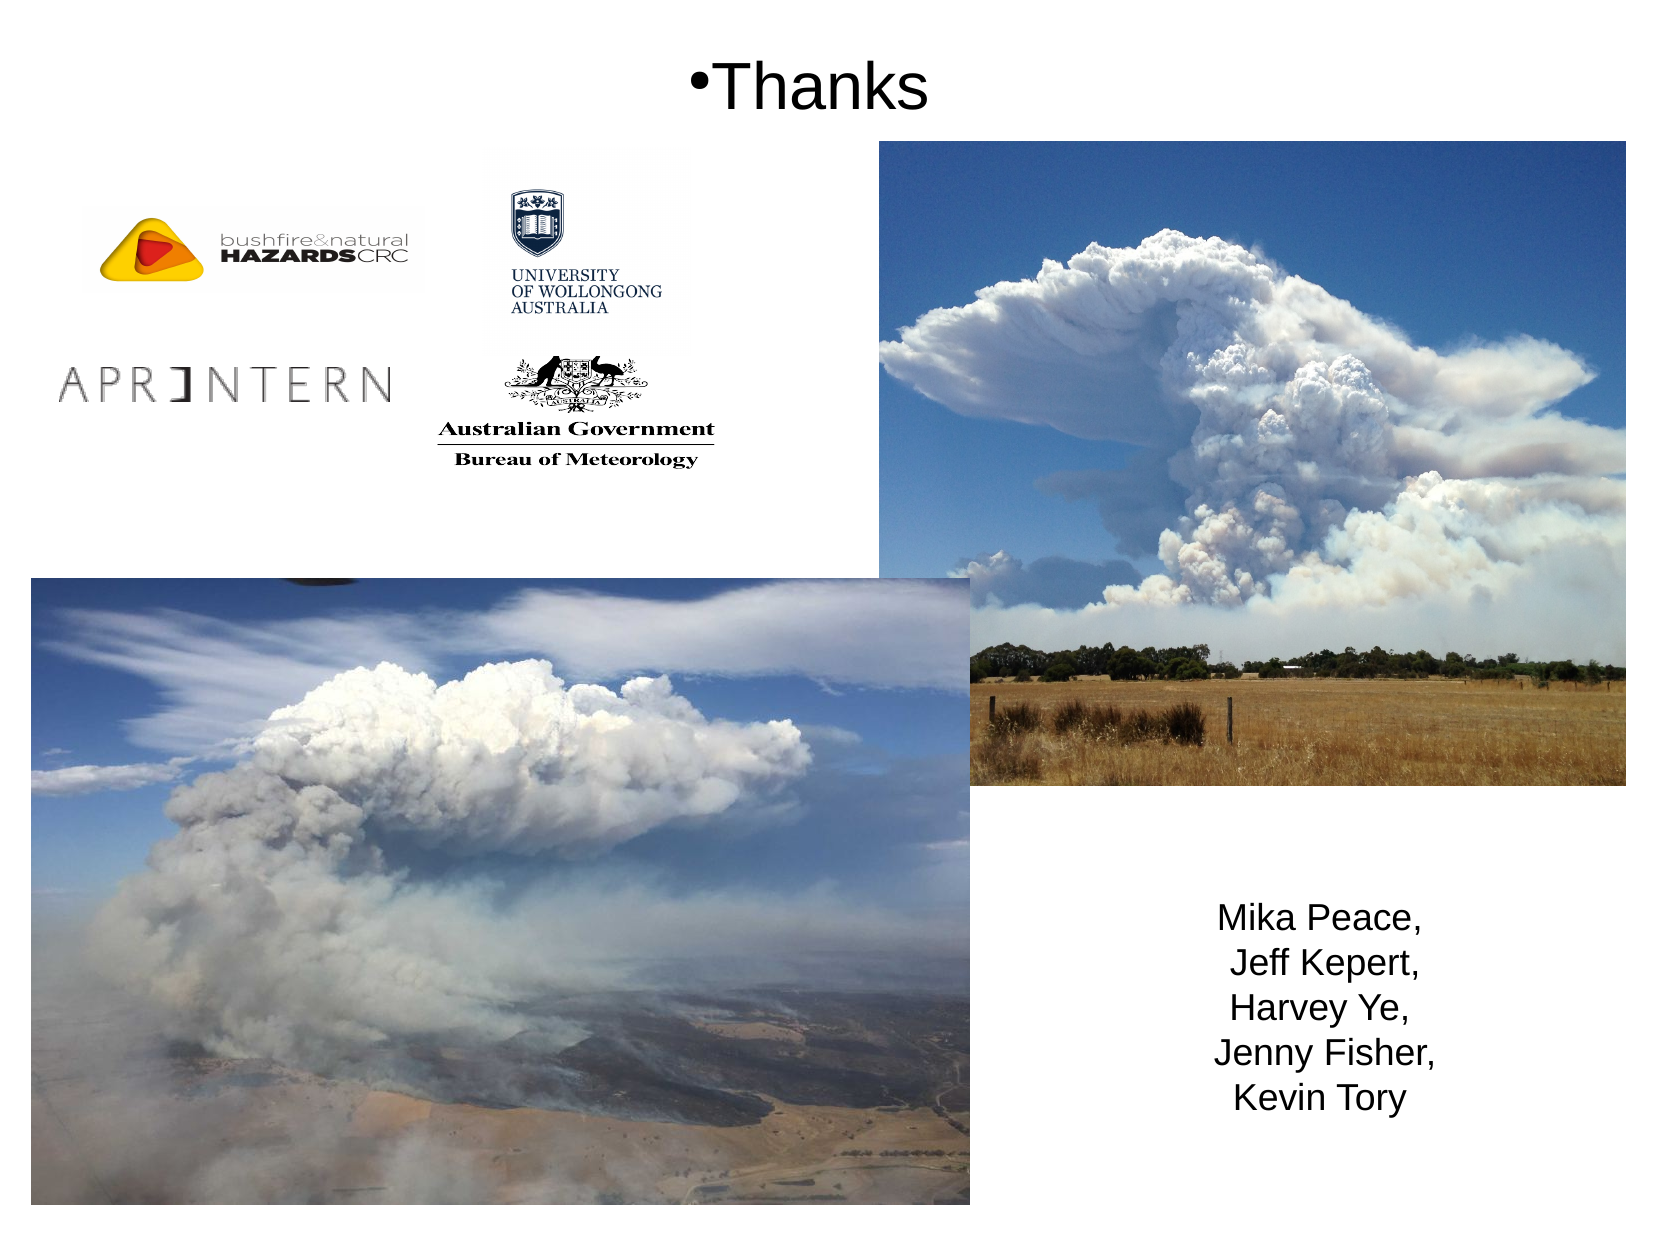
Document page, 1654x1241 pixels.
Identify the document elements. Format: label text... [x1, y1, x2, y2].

picture [436, 147, 715, 469]
text_box Mika Peace, Jeff Kepert, Harvey Ye, Jenny Fisher, Kevin Tory [1157, 885, 1483, 1126]
picture [82, 206, 425, 293]
picture [59, 367, 390, 403]
title Thanks [289, 0, 1329, 166]
picture [31, 141, 1626, 1205]
